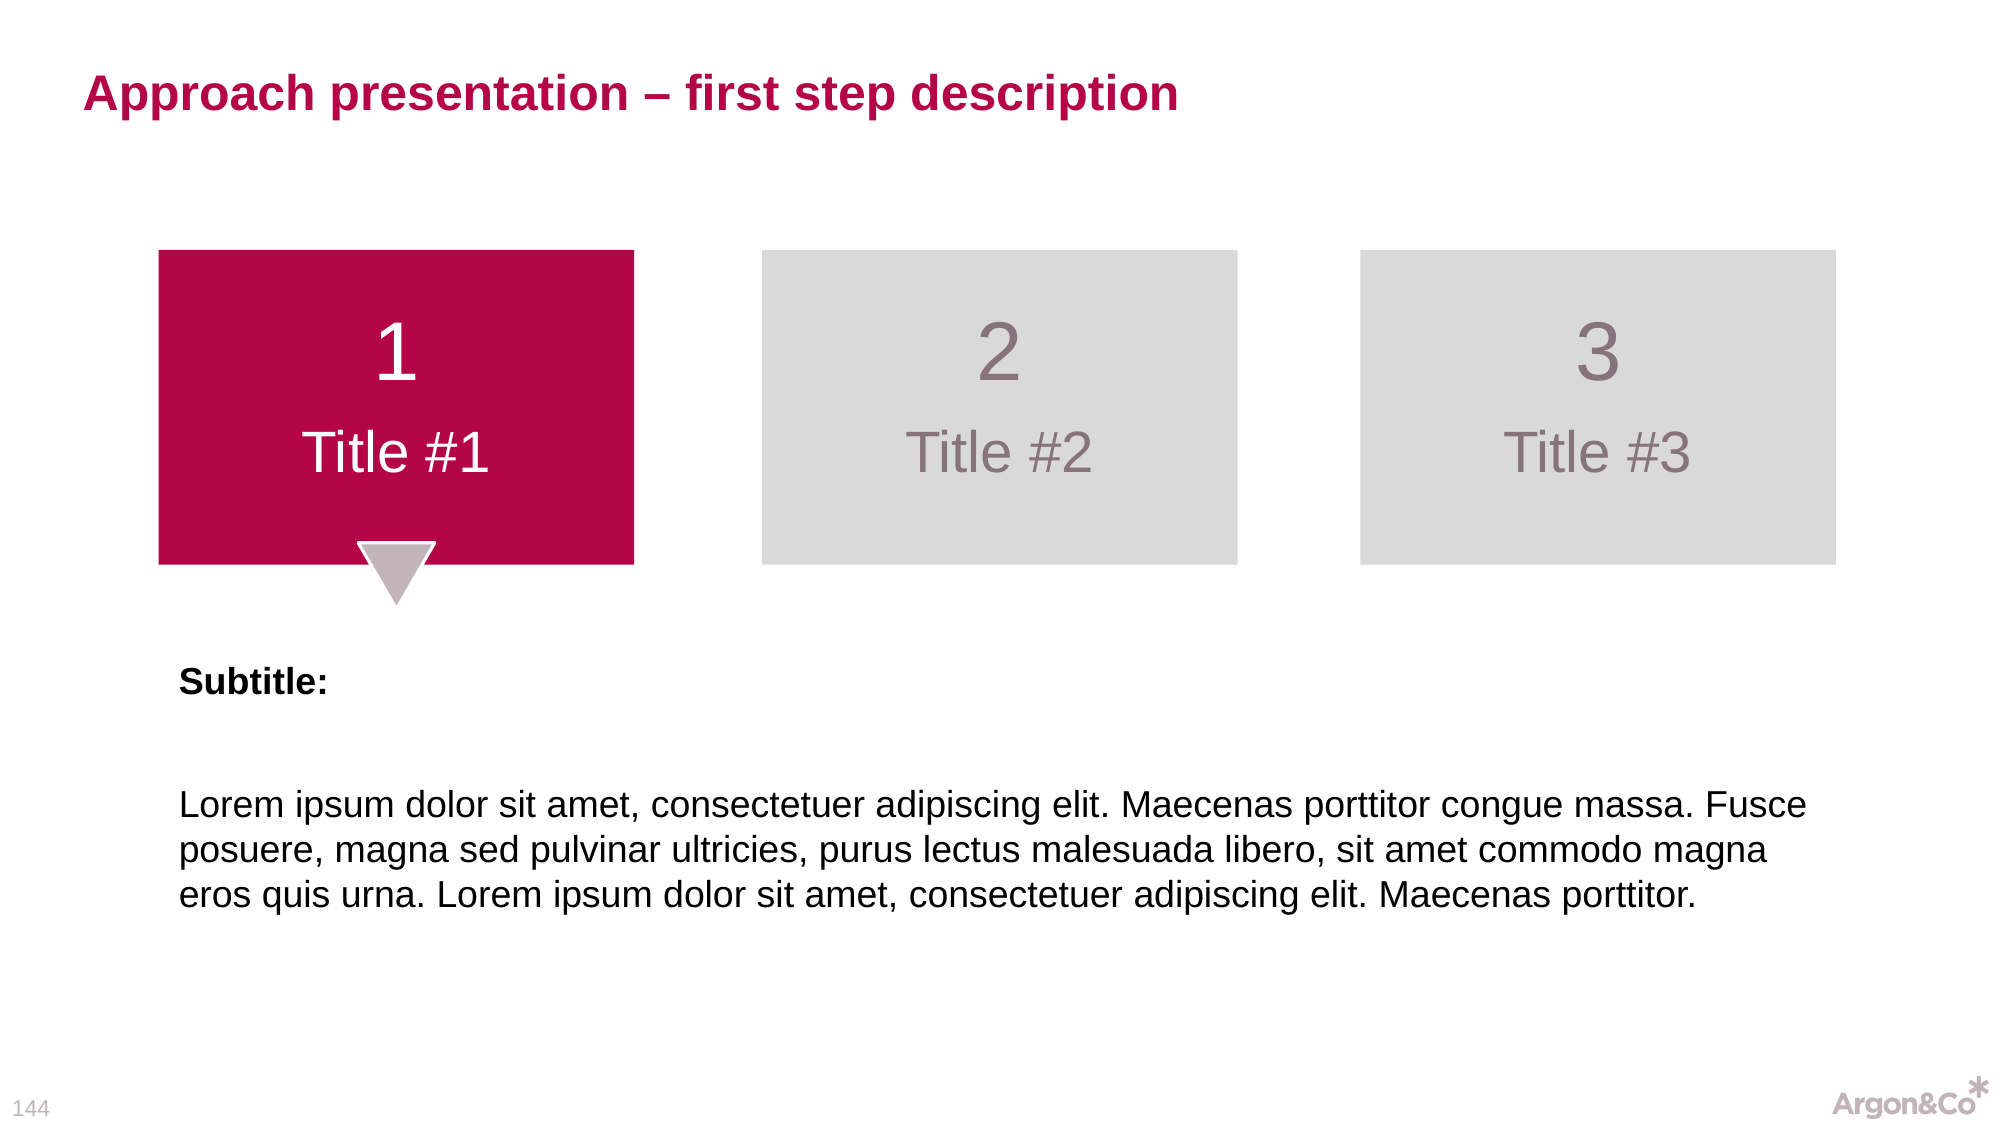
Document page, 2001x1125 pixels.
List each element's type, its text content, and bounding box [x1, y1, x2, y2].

text_box 2 Title #2 [762, 249, 1238, 565]
picture [1832, 1076, 1989, 1119]
text_box 3 Title #3 [1360, 249, 1836, 565]
text_box 1 Title #1 [158, 249, 635, 565]
title Approach presentation – first step description [70, 51, 1932, 129]
text_box Subtitle: Lorem ipsum dolor sit amet, consectetuer adipiscing elit. Maecenas porttitor congue massa. Fusce posuere, magna sed pulvinar ultricies, purus lectus malesuada libero, sit amet commodo magna eros quis urna. Lorem ipsum dolor sit amet, consectetuer adipiscing elit. Maecenas porttitor. [158, 636, 1836, 988]
text_box [358, 542, 435, 609]
